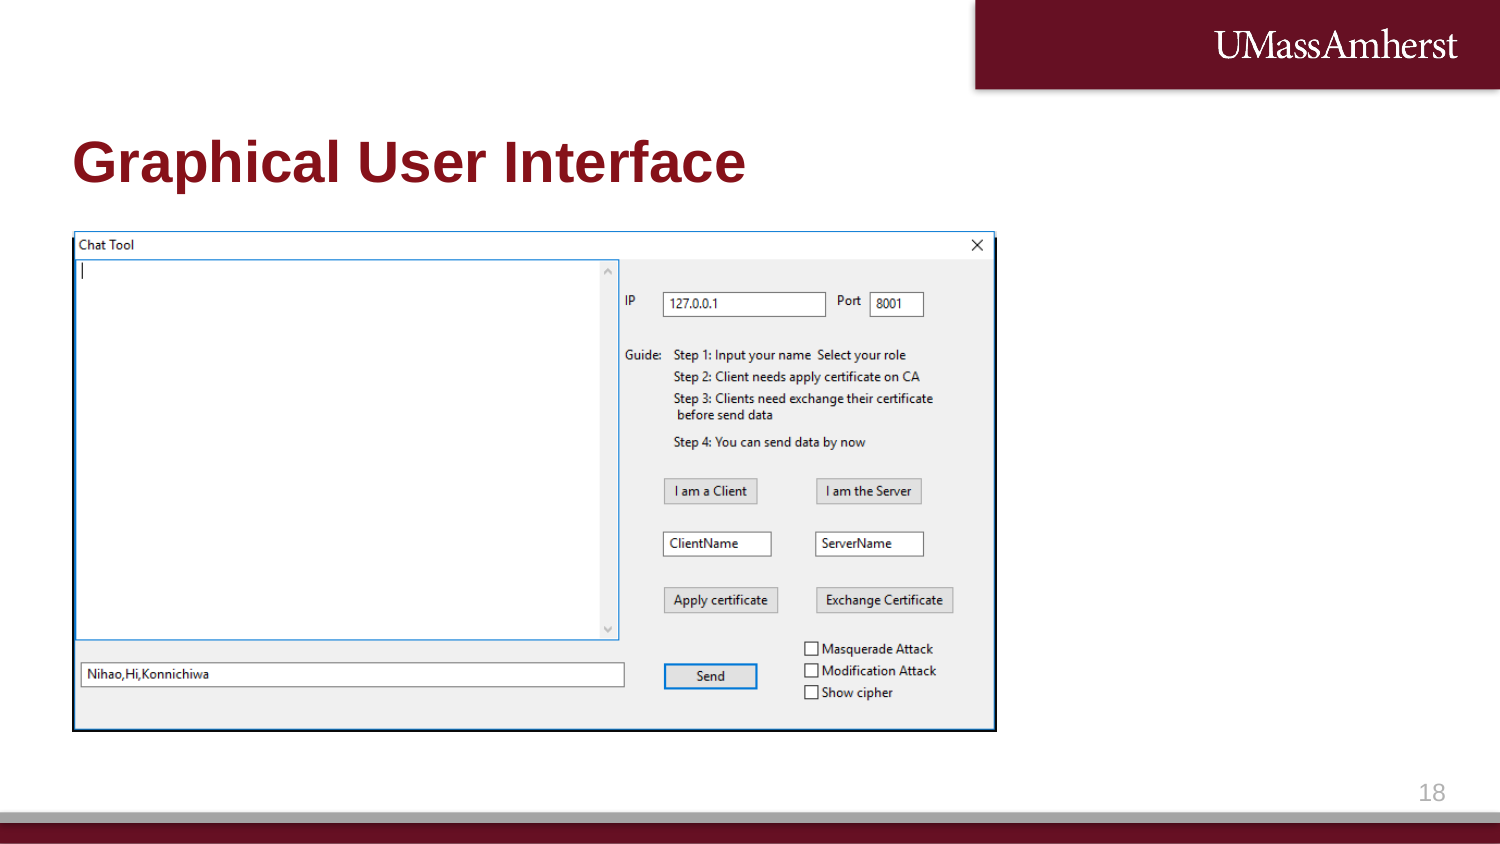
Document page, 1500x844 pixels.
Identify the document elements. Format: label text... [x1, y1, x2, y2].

title Graphical User Interface [72, 53, 1273, 195]
picture [1214, 28, 1458, 59]
slide_number 17 [1111, 769, 1462, 815]
picture [72, 231, 997, 732]
